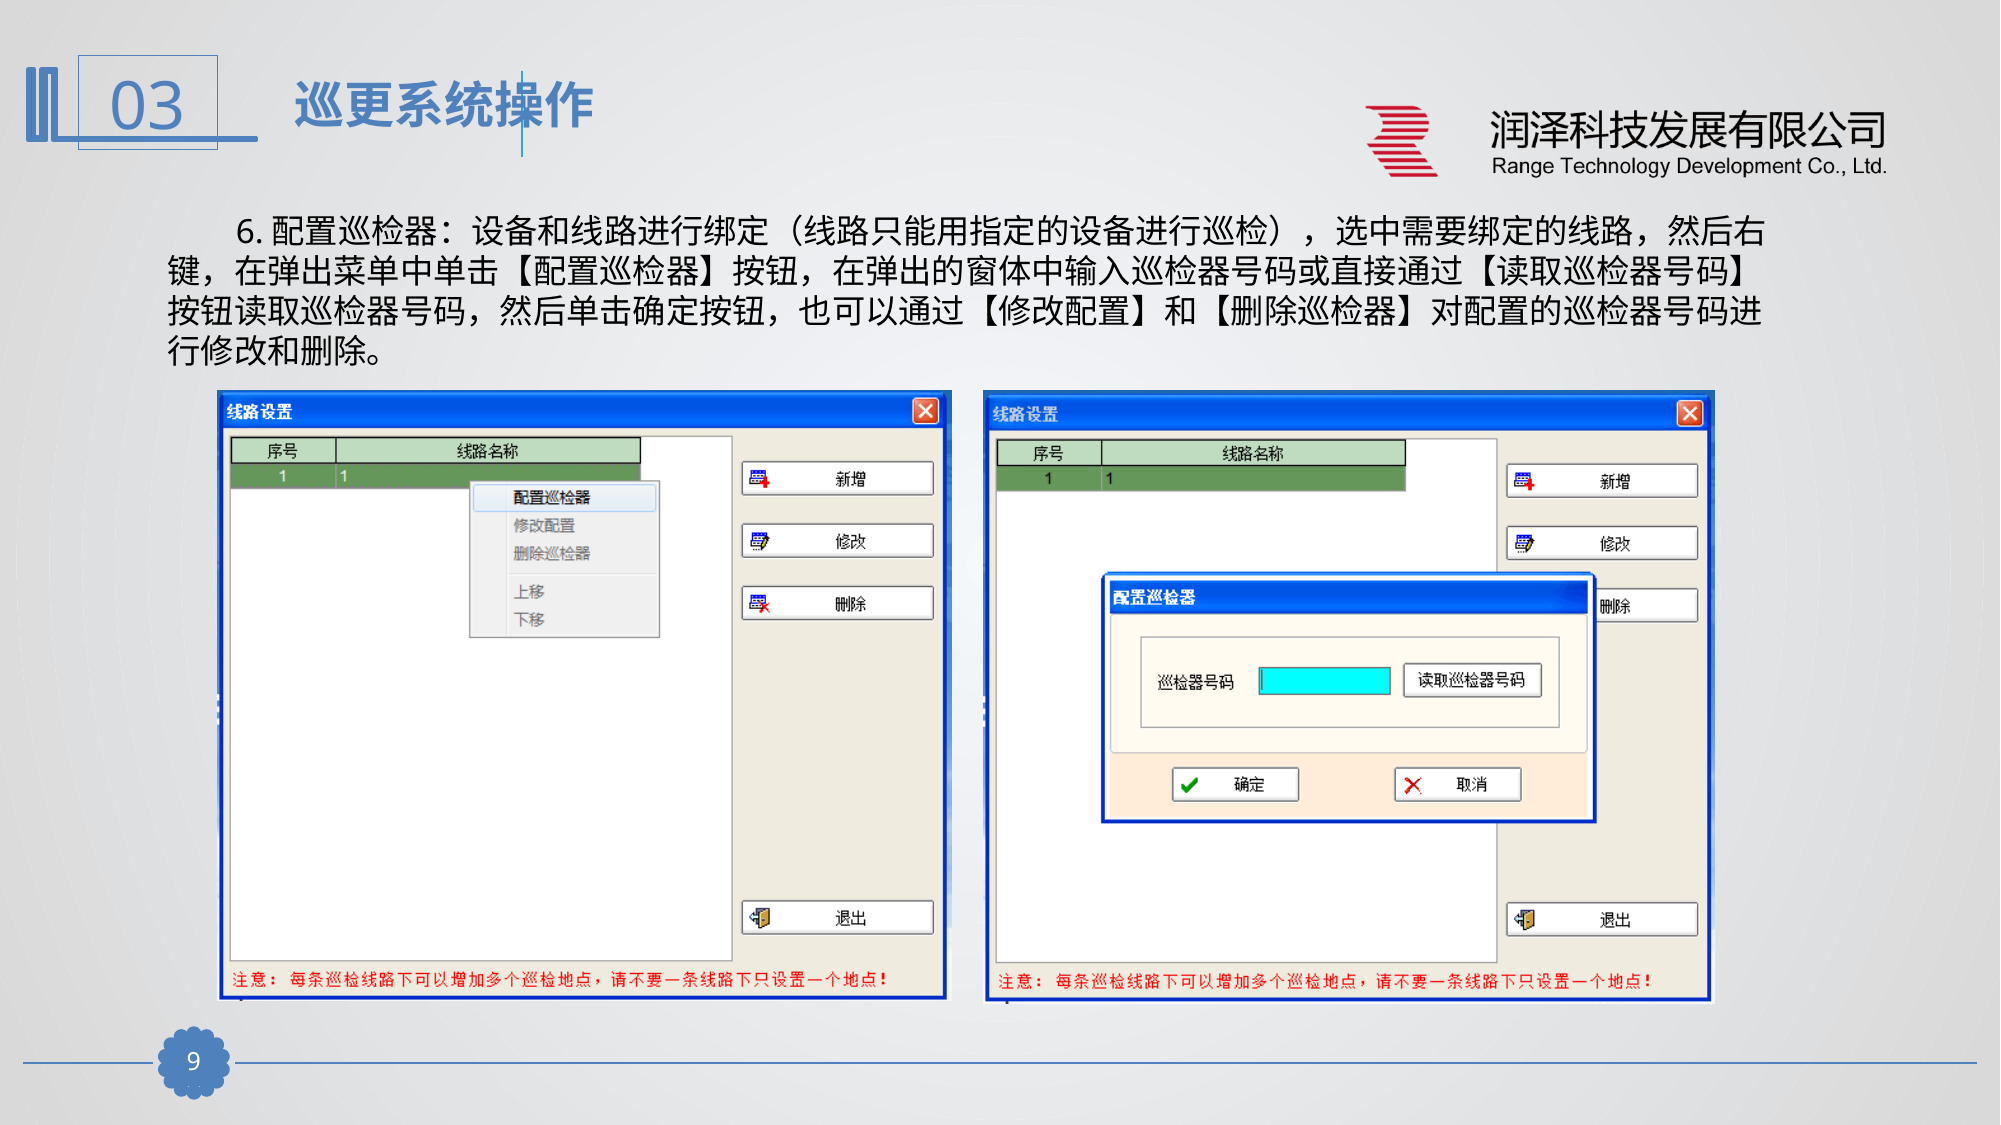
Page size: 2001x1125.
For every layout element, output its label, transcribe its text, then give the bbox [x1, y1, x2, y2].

picture [1337, 69, 1929, 205]
slide_number 8 [169, 1039, 218, 1086]
text_box 6.配置巡检器：设备和线路进行绑定（线路只能用指定的设备进行巡检），选中需要绑定的线路，然后右键，在弹出菜单中单击【配置巡检器】按钮，在弹出的窗体中输入巡检器号码或直接通过【读取巡检器号码】按钮读取巡检器号码，然后单击确定按钮，也可以通过【修改配置】和【删除巡检器】对配置的巡检器号码进行修改和删除。 [152, 198, 1794, 378]
picture [983, 390, 1716, 1005]
picture [217, 390, 952, 1002]
text_box 巡更系统操作 [279, 66, 1733, 142]
